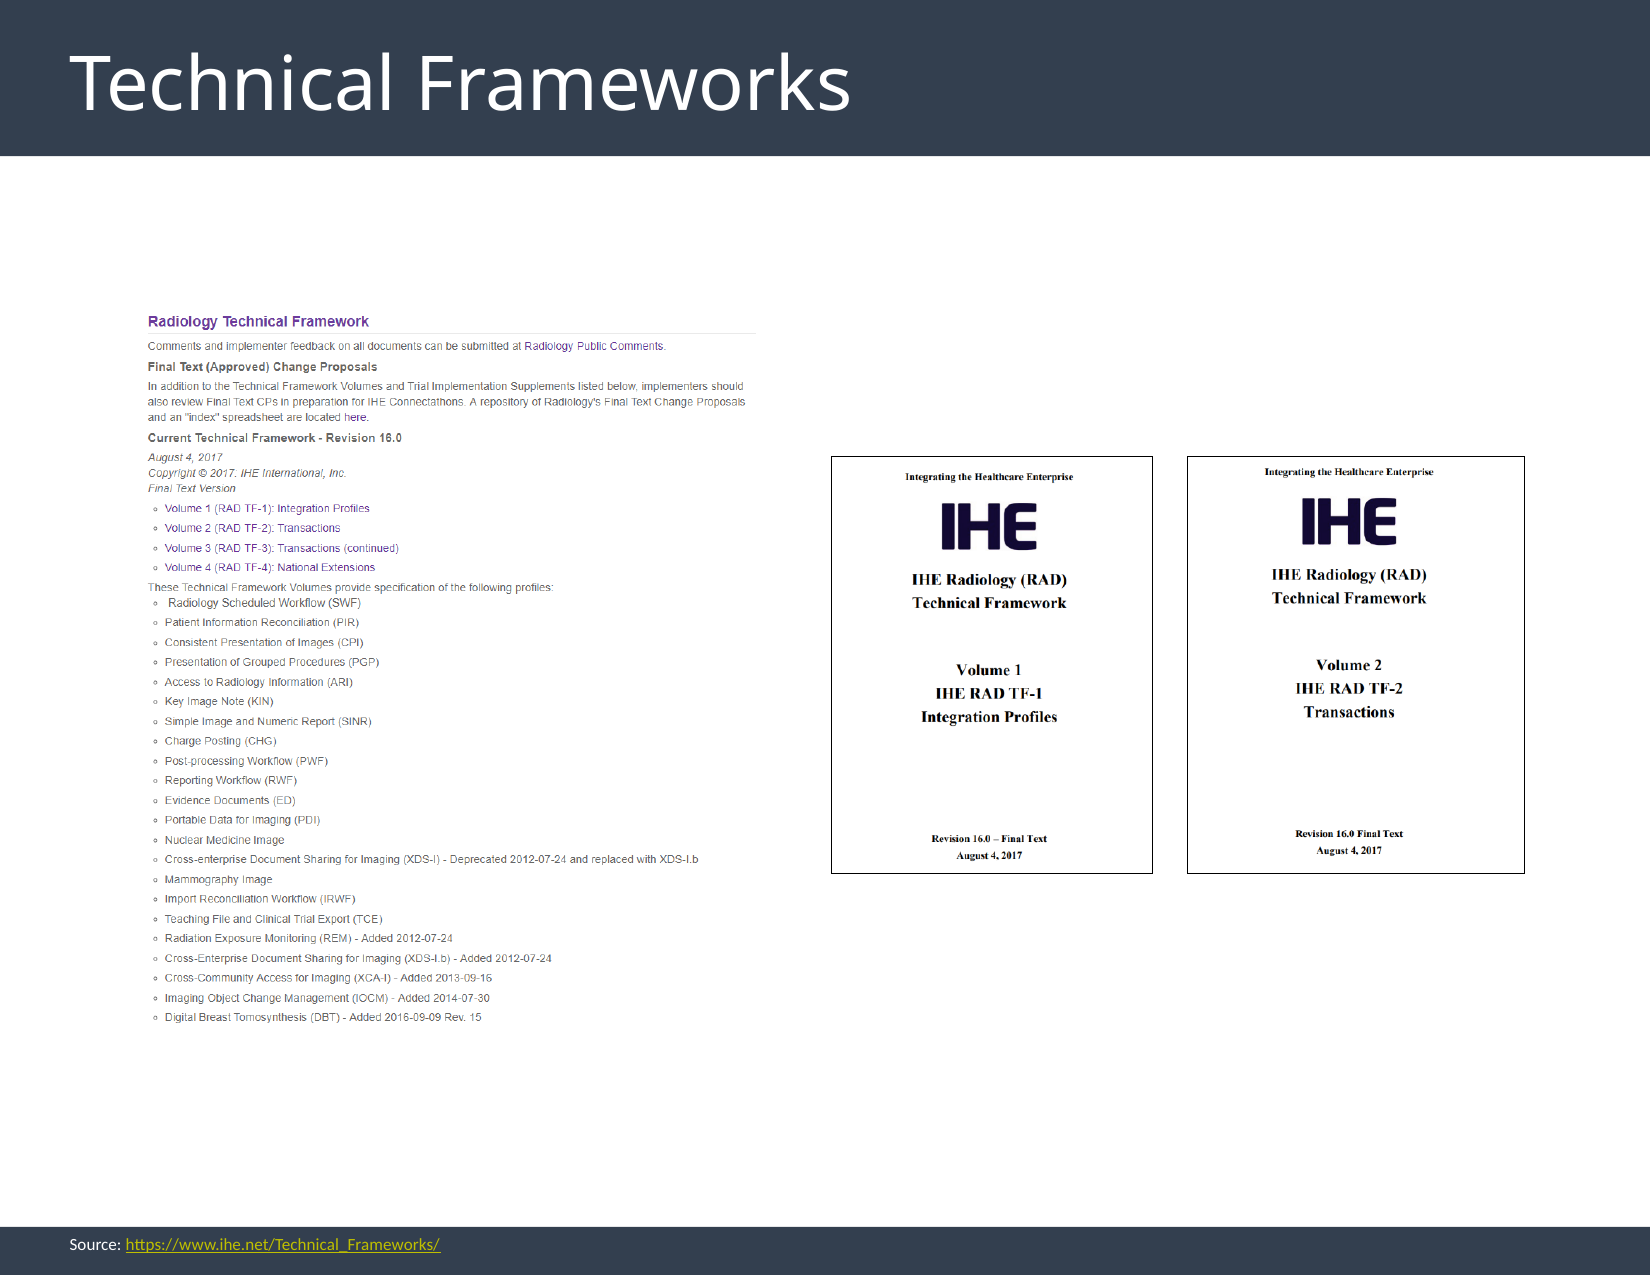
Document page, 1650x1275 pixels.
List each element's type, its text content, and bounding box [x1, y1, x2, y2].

title Technical Frameworks [54, 35, 1537, 137]
list Source: https://www.ihe.net/Technical_Frameworks/ [54, 1228, 1537, 1275]
picture [830, 456, 1153, 874]
picture [144, 313, 760, 1026]
picture [1187, 456, 1525, 874]
